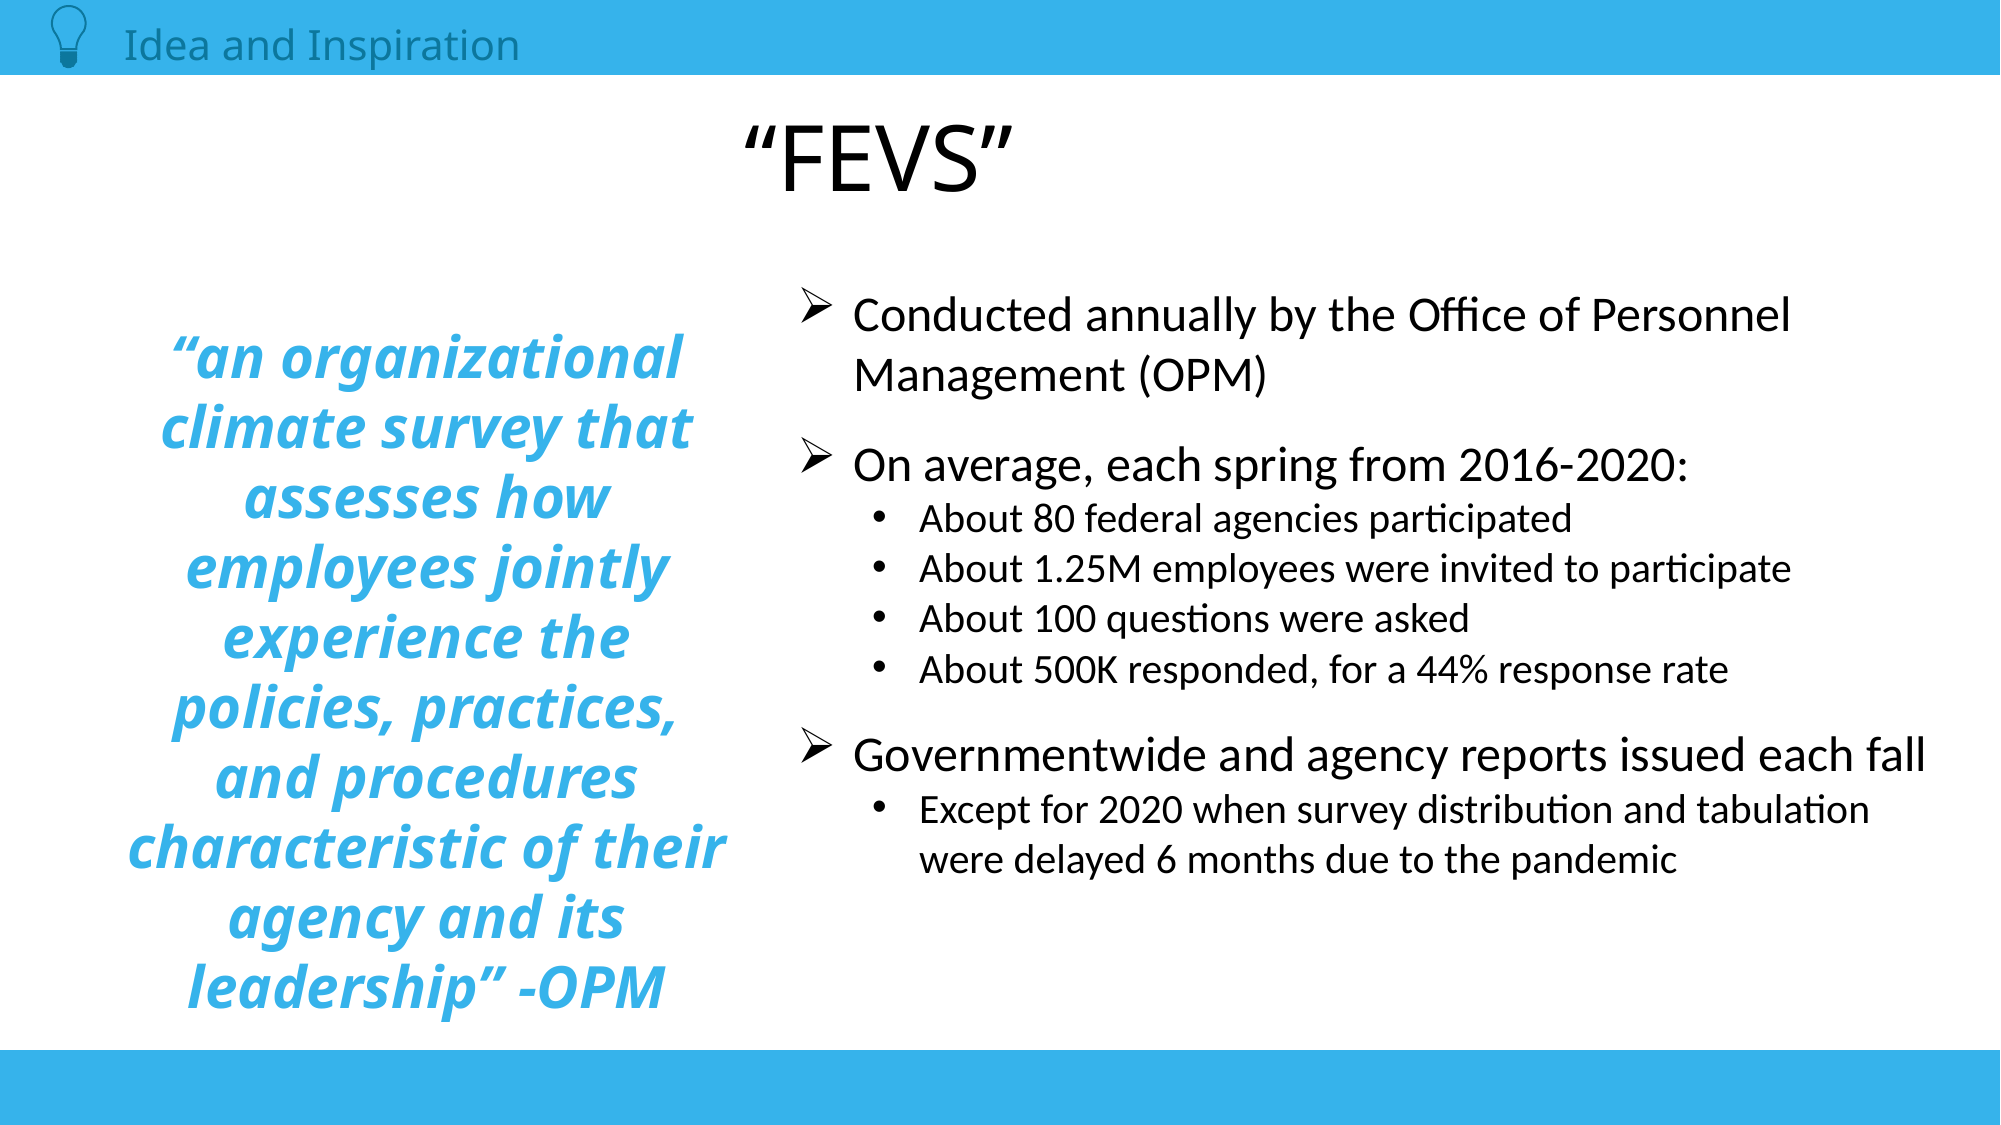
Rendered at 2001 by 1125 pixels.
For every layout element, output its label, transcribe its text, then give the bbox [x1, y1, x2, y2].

text_box Conducted annually by the Office of Personnel Management (OPM) On average, each spring from 2016-2020: About 80 federal agencies participated About 1.25M employees were invited to participate About 100 questions were asked About 500K responded, for a 44% response rate Governmentwide and agency reports issued each fall Except for 2020 when survey distribution and tabulation were delayed 6 months due to the pandemic [782, 273, 1963, 957]
text_box [0, 1050, 2000, 1125]
title “FEVS” [16, 77, 1742, 271]
text_box “an organizational climate survey that assesses how employees jointly experience the policies, practices, and procedures characteristic of their agency and its leadership” -OPM [109, 312, 745, 1028]
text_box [0, 0, 2000, 77]
